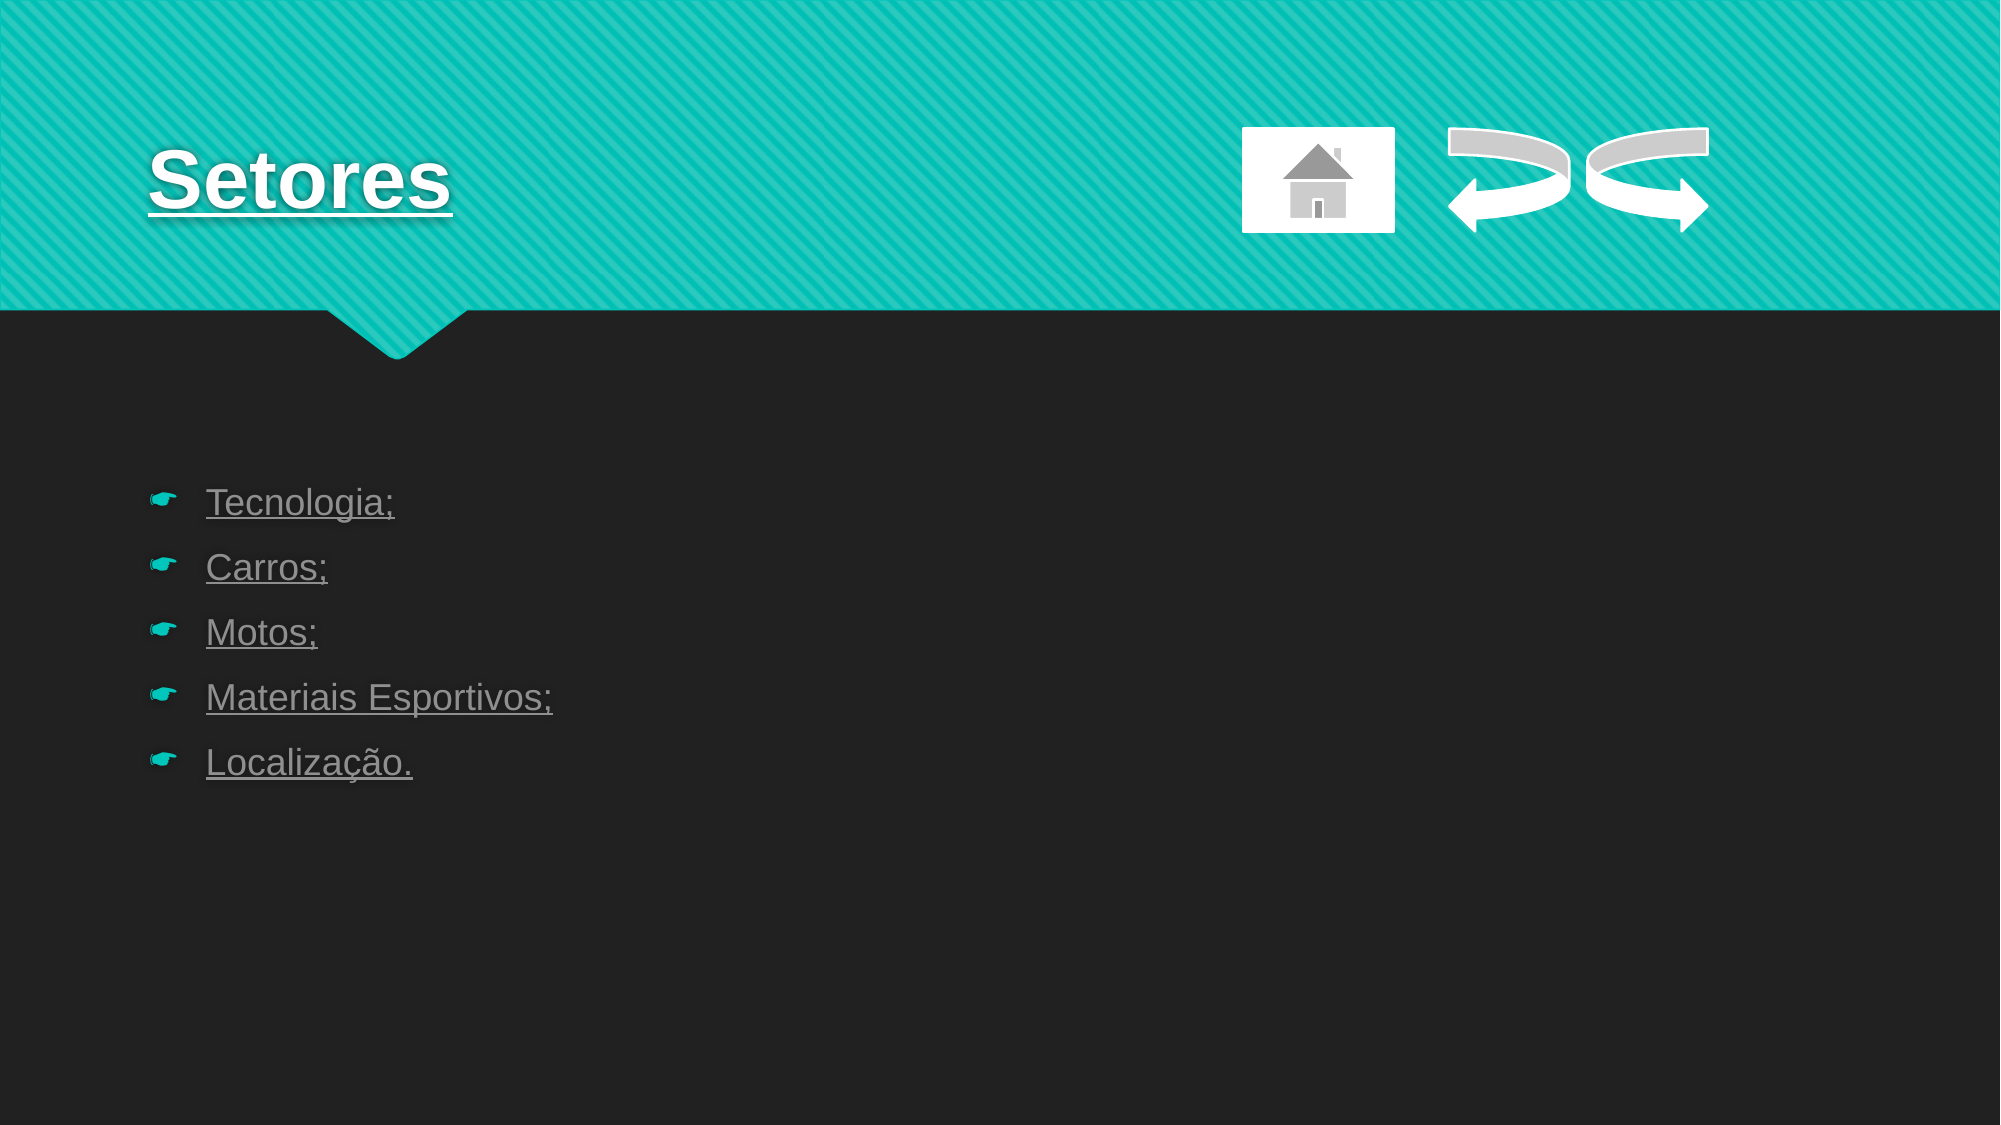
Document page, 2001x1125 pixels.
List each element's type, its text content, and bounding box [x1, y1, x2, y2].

text_box [1242, 127, 1395, 233]
title Setores [132, 73, 1868, 233]
text_box [1447, 127, 1571, 233]
list Tecnologia; Carros; Motos; Materiais Esportivos; Localização. [134, 364, 1866, 962]
text_box [1586, 127, 1709, 233]
